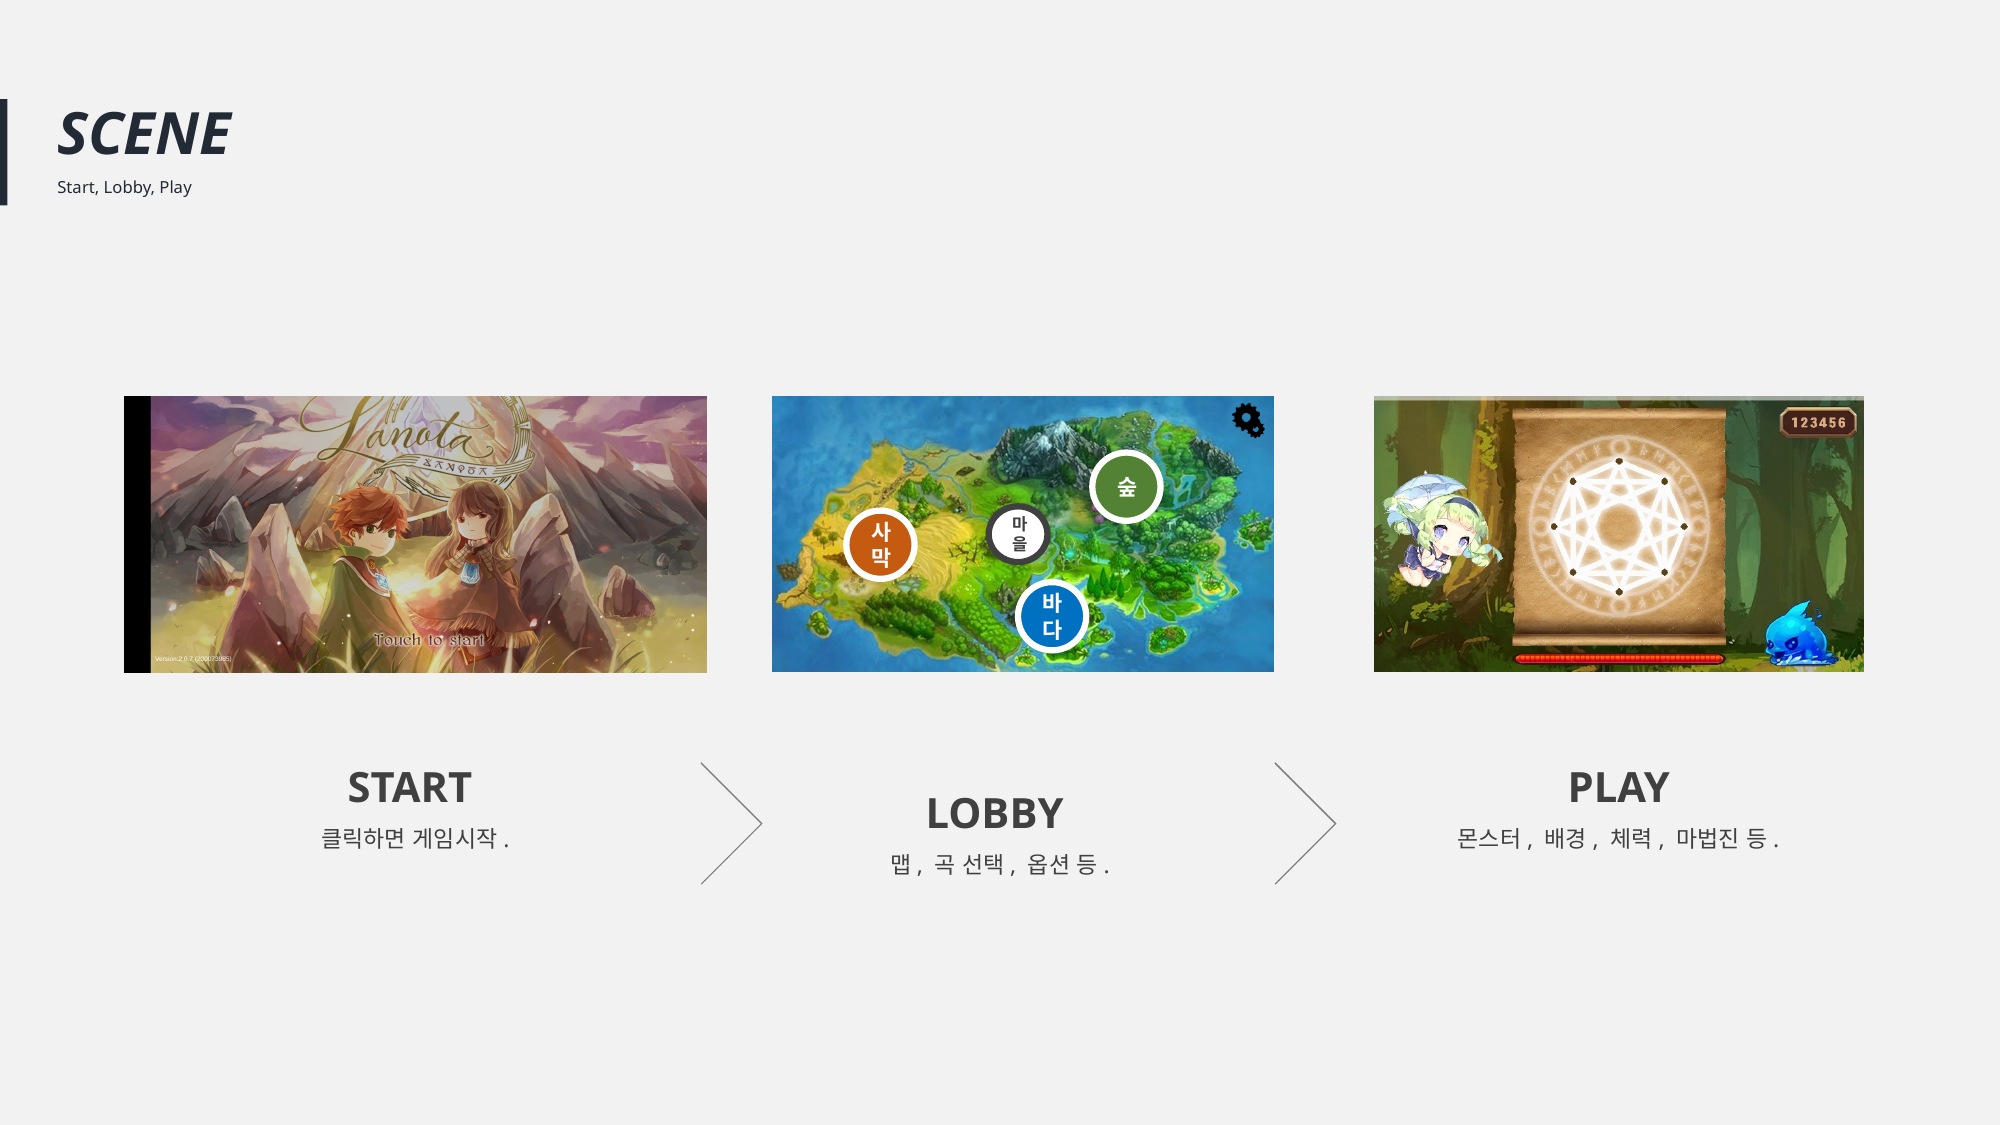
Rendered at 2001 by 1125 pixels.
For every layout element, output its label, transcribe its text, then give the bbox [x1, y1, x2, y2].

text_box [0, 98, 8, 206]
text_box PLAY 몬스터, 배경, 체력, 마법진 등. [1361, 701, 1876, 886]
picture [1374, 396, 1864, 672]
picture [124, 396, 707, 673]
text_box LOBBY 맵, 곡 선택, 옵션 등. [743, 705, 1257, 934]
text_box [772, 396, 1274, 672]
text_box SCENE Start, Lobby, Play [42, 54, 948, 204]
text_box [1210, 761, 1336, 887]
text_box [637, 761, 763, 887]
text_box START 클릭하면 게임시작. [158, 702, 673, 887]
